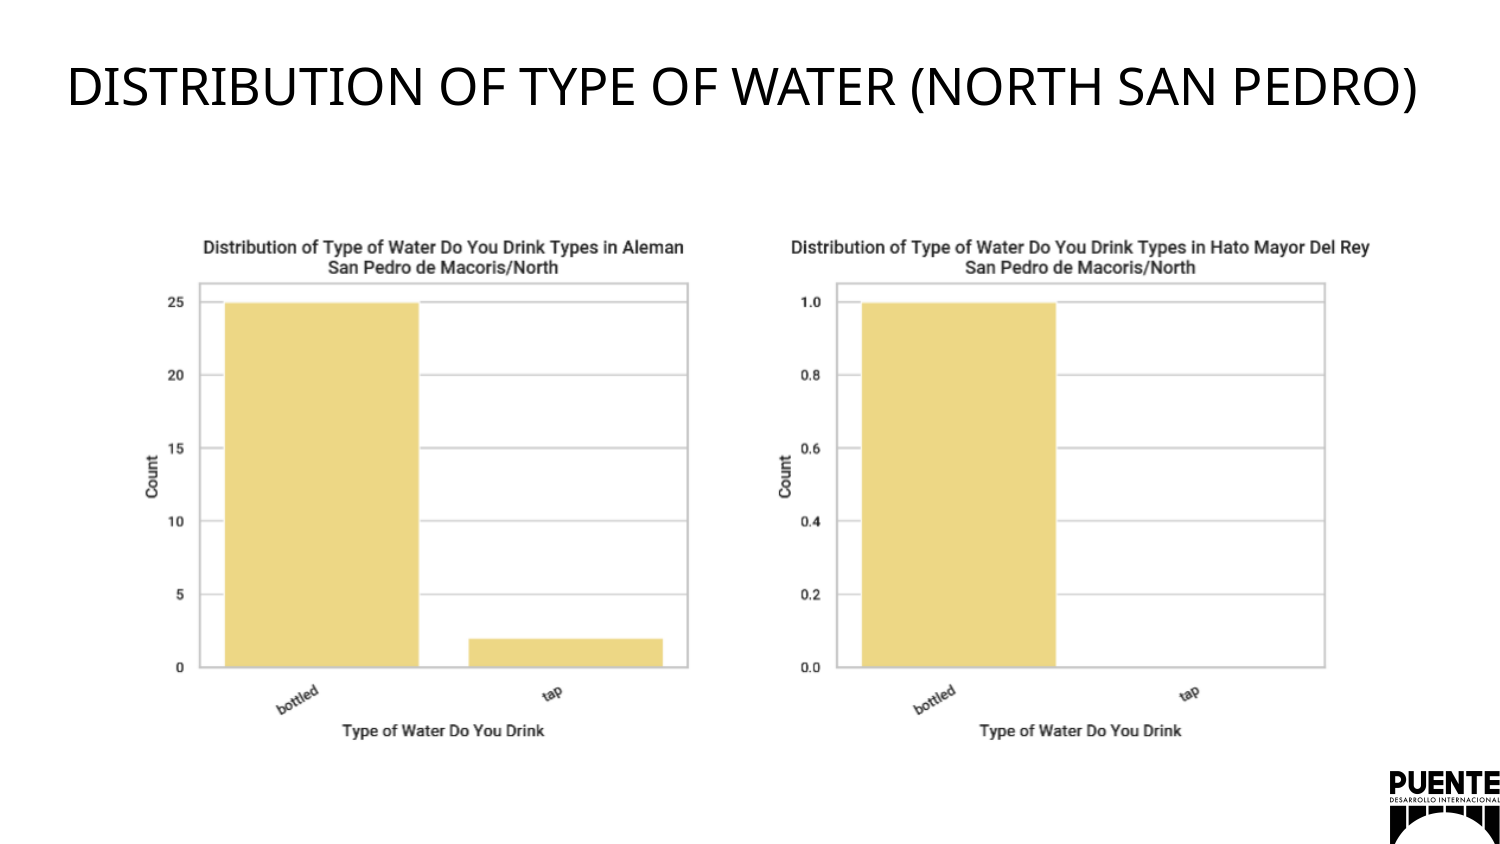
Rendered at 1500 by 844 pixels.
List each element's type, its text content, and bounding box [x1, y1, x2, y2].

picture [122, 224, 1378, 747]
picture [1390, 770, 1500, 844]
title DISTRIBUTION OF TYPE OF WATER (NORTH SAN PEDRO) [51, 38, 1449, 133]
